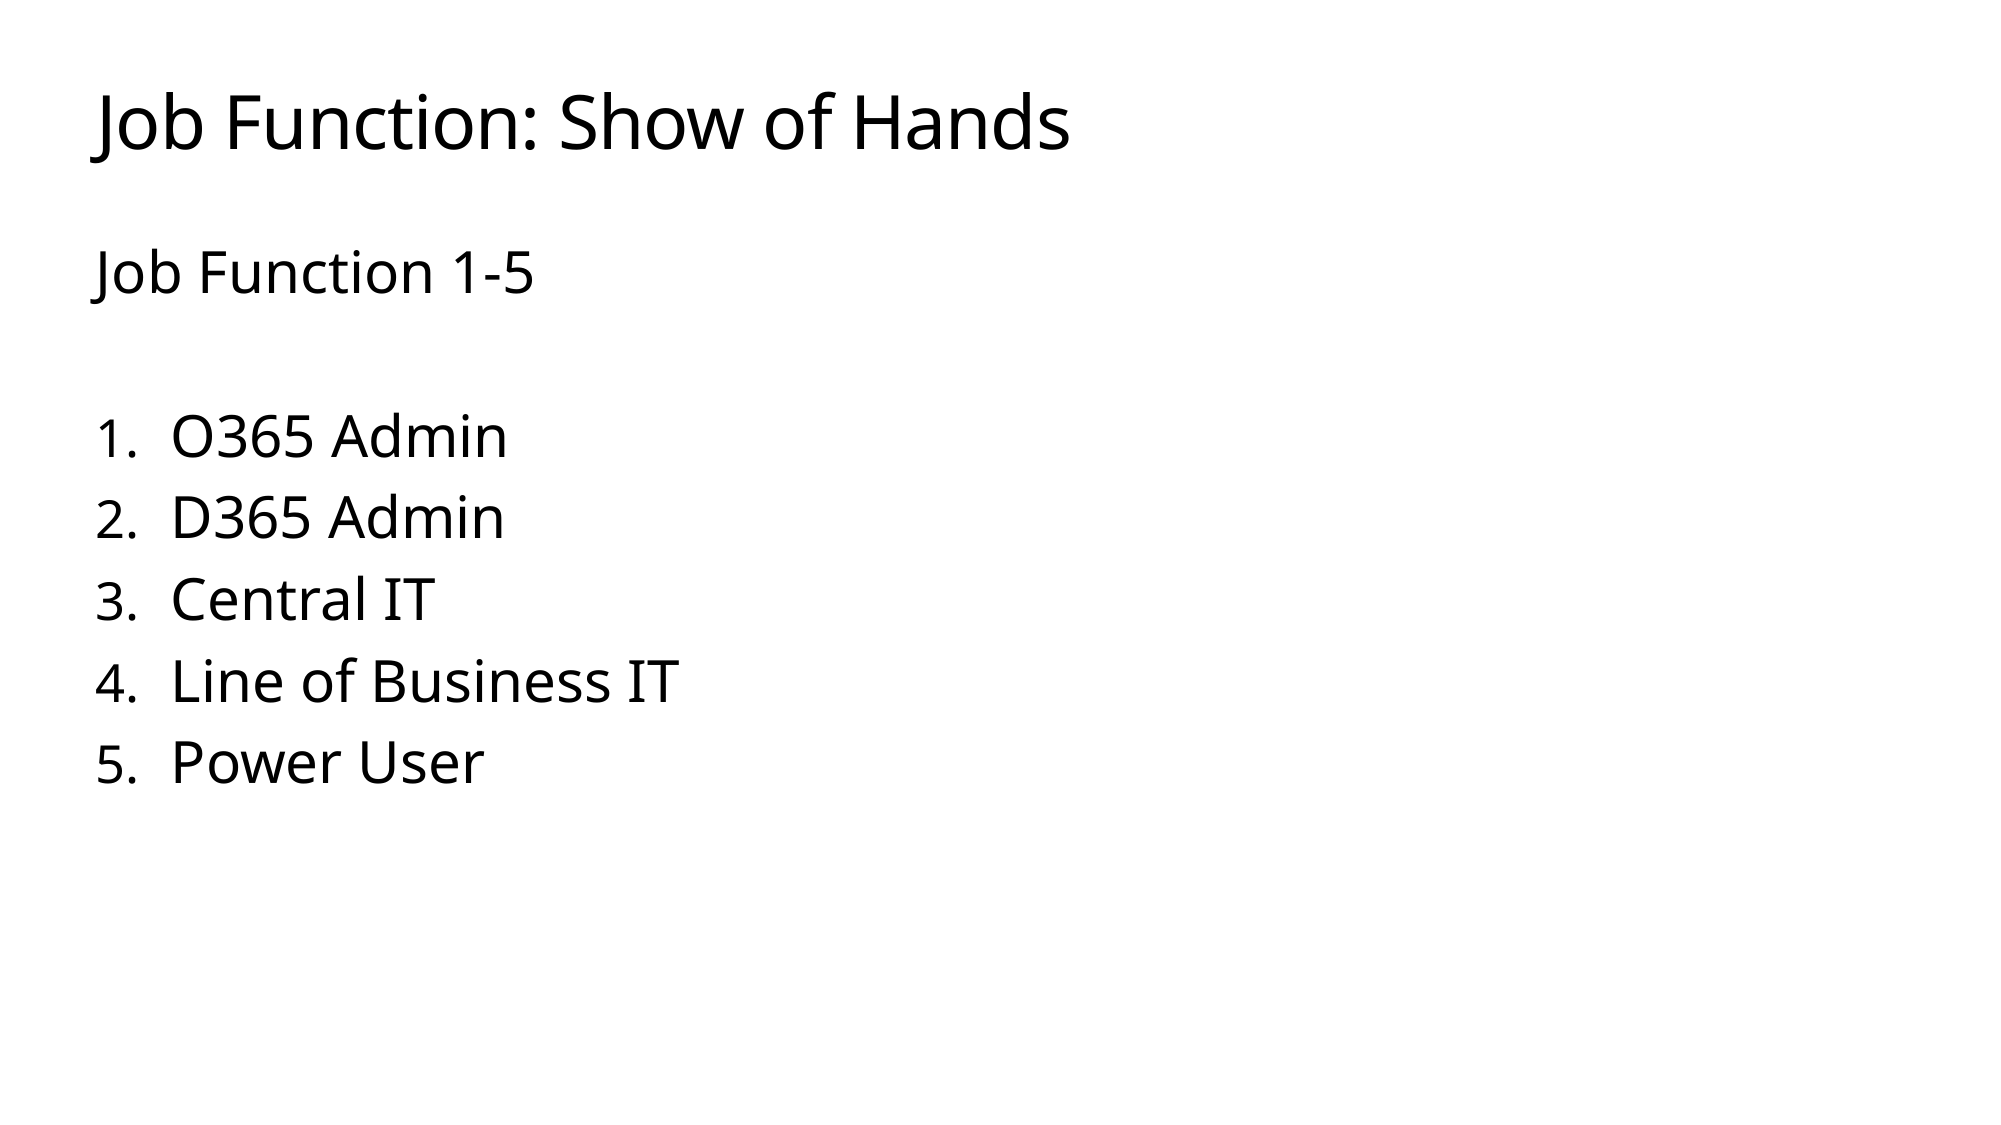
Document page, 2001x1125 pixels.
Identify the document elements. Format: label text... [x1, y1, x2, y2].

list Job Function 1-5 O365 Admin D365 Admin Central IT Line of Business IT Power User [95, 235, 1904, 900]
title Job Function: Show of Hands [96, 75, 1904, 166]
